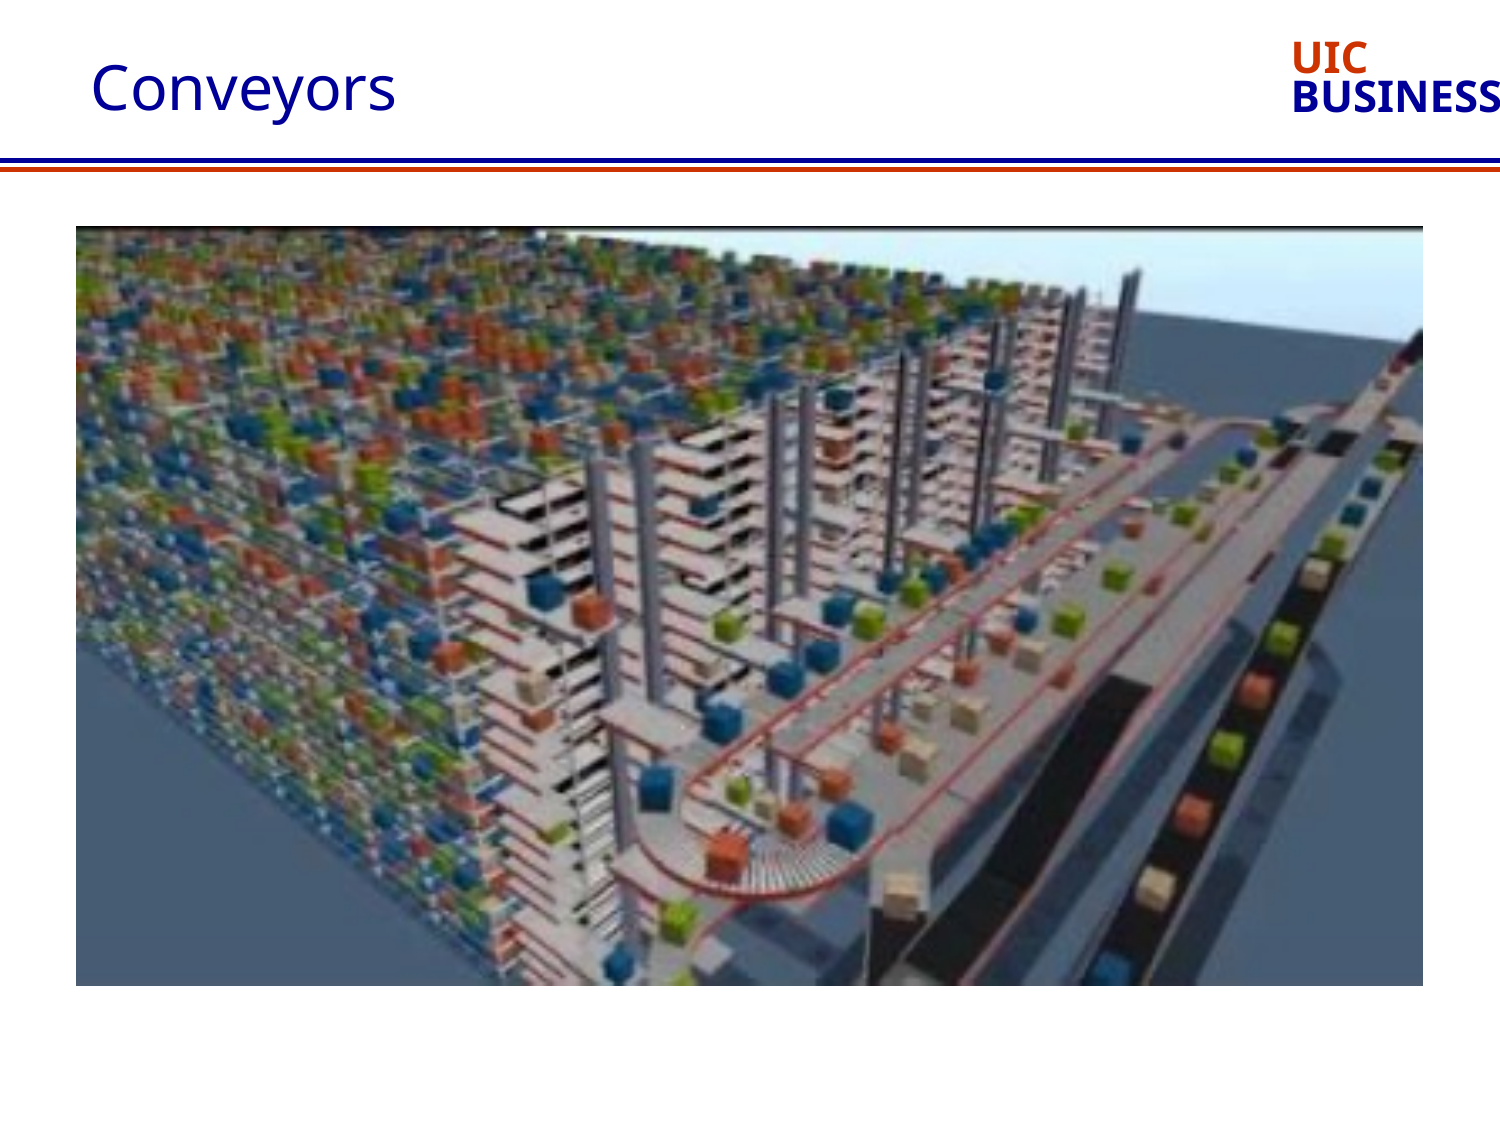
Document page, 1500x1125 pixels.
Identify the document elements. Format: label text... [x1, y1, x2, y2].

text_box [75, 225, 1424, 987]
title Conveyors [75, 19, 1424, 161]
